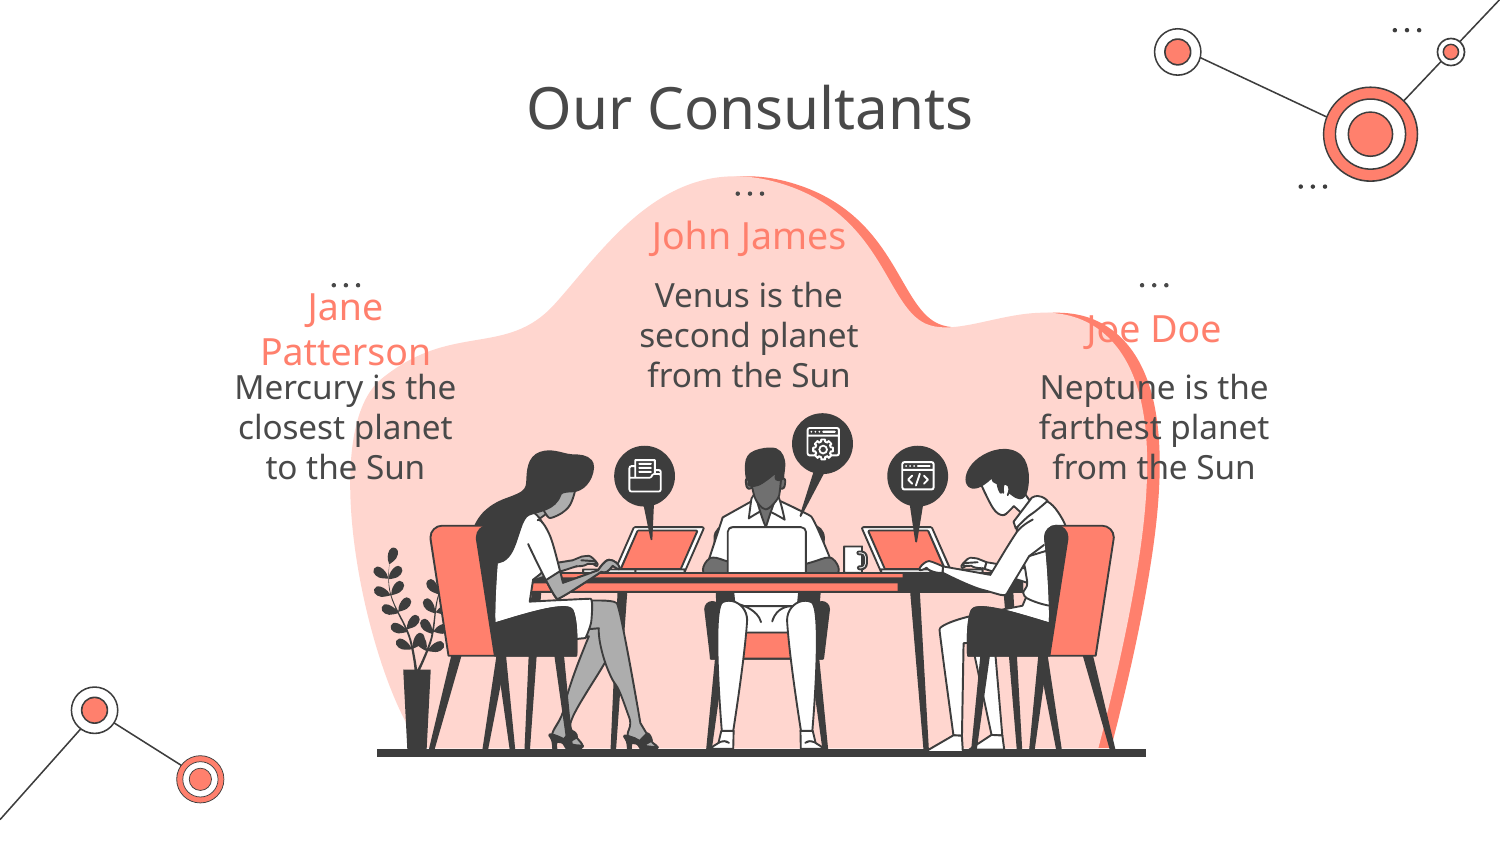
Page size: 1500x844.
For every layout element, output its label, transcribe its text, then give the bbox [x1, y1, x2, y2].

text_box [331, 282, 361, 288]
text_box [901, 460, 935, 491]
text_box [1139, 282, 1169, 288]
subtitle Mercury is the closest planet to the Sun [211, 351, 324, 495]
title Our Consultants [362, 56, 1138, 151]
subtitle Joe Doe [1176, 298, 1289, 351]
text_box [628, 458, 663, 493]
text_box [806, 426, 841, 461]
subtitle Neptune is the farthest planet from the Sun [1176, 351, 1289, 495]
subtitle Jane Patterson [211, 298, 324, 351]
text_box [735, 191, 765, 197]
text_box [324, 176, 1176, 758]
